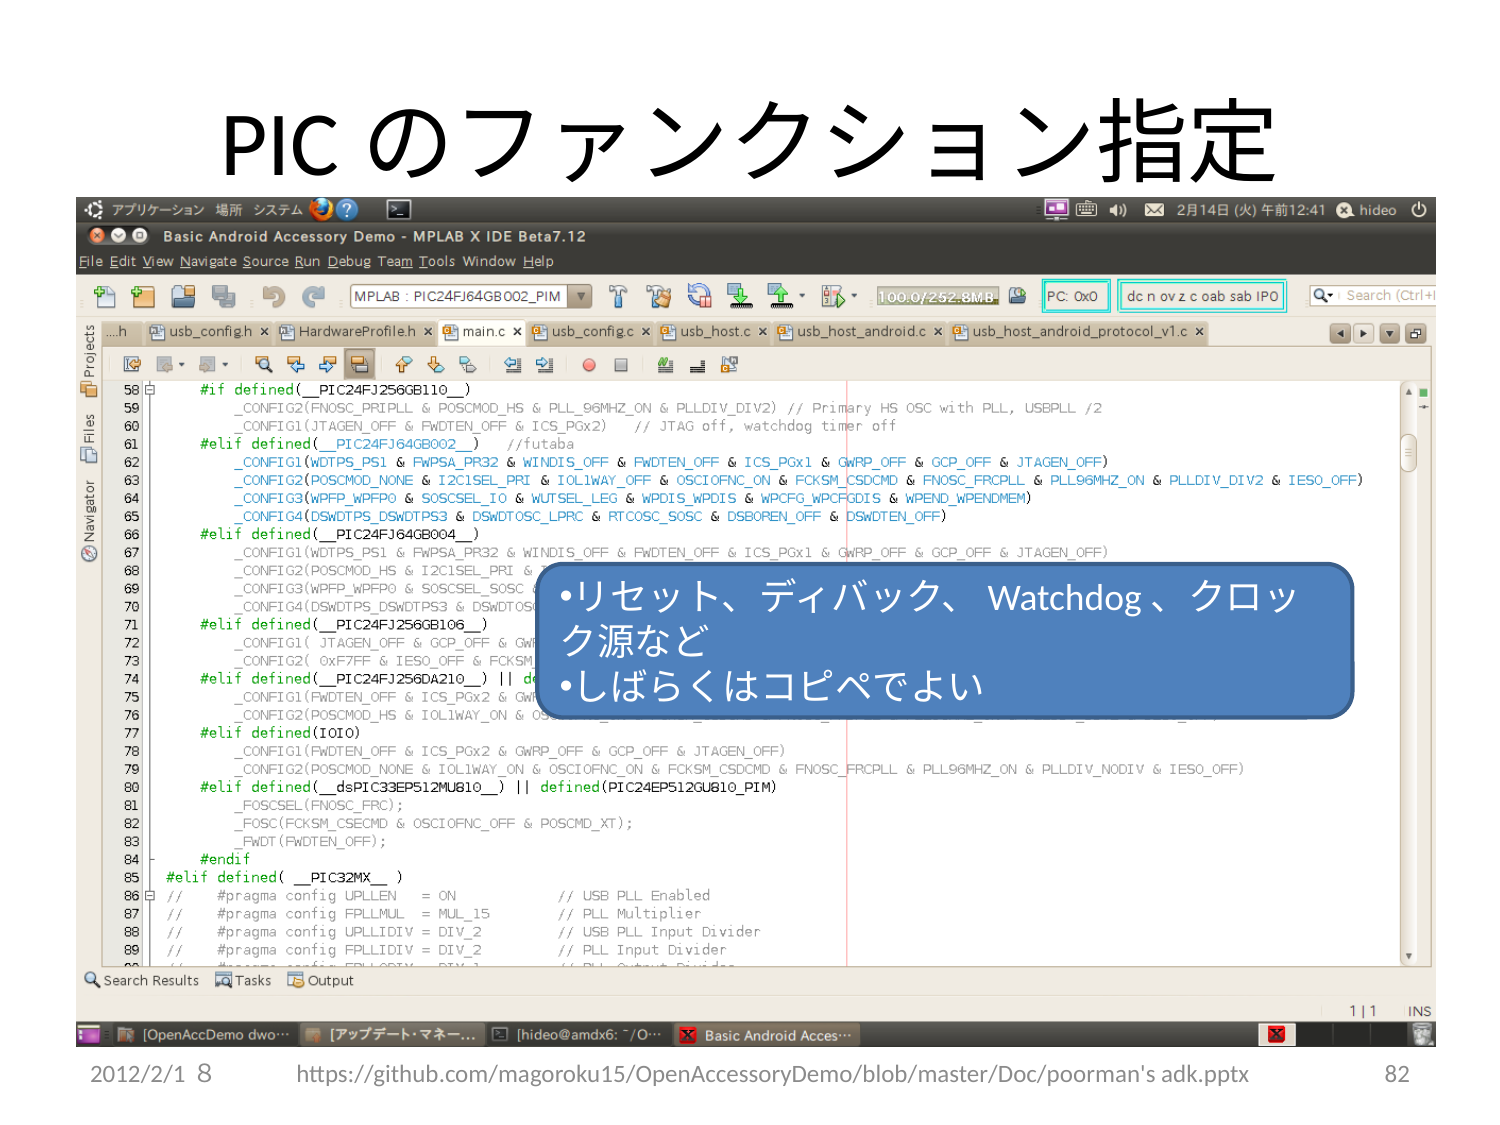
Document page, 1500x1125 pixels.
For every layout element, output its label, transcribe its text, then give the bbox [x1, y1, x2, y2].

slide_number 82 [1306, 1055, 1425, 1103]
picture [76, 197, 1436, 1048]
footer https://github.com/magoroku15/OpenAccessoryDemo/blob/master/Doc/poorman's adk.pptx [242, 1055, 1306, 1103]
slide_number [75, 1053, 242, 1103]
title PICのファンクション指定 [75, 45, 1425, 197]
